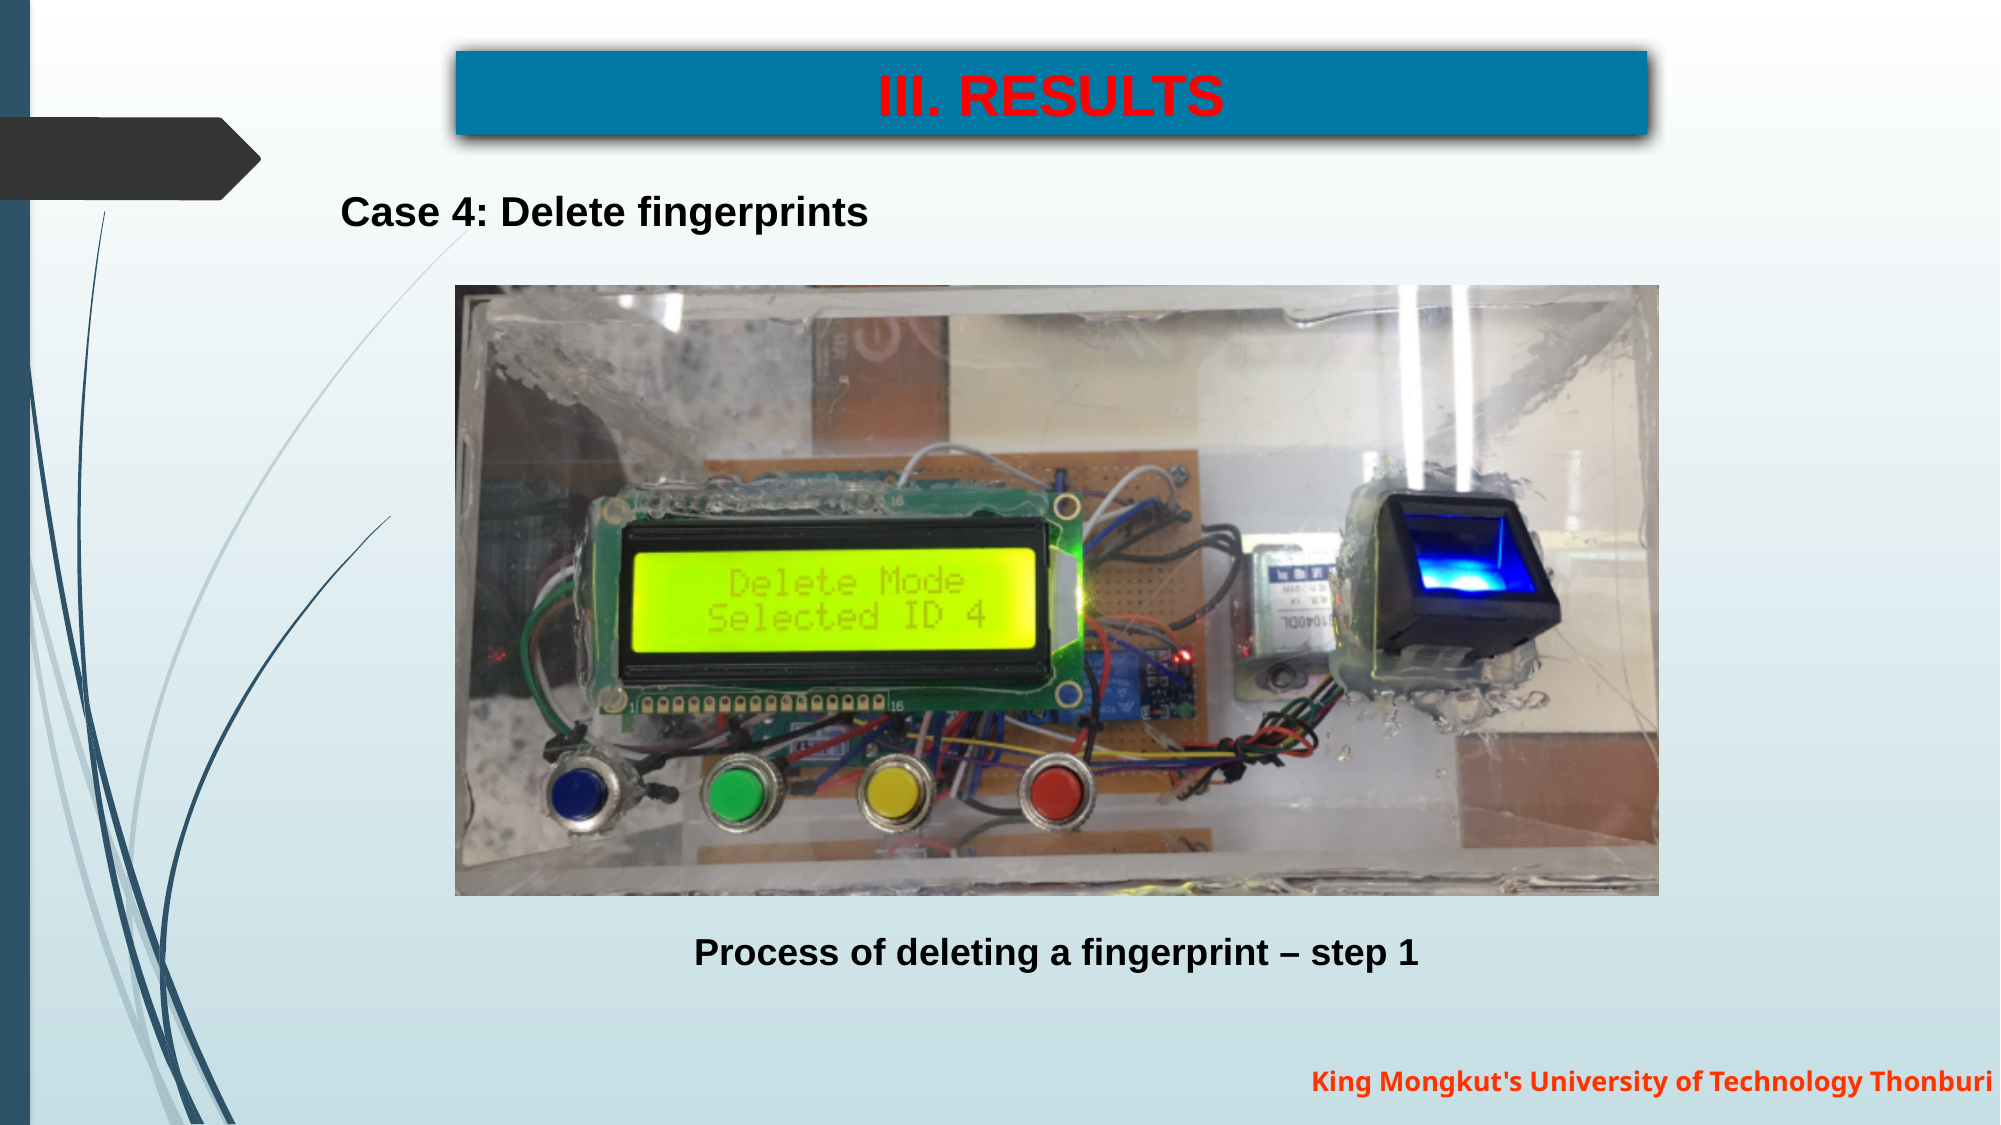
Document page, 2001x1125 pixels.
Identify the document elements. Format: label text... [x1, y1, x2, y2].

text_box III. RESULTS [455, 51, 1648, 135]
text_box King Mongkut's University of Technology Thonburi [1296, 1057, 2000, 1105]
text_box Case 4: Delete fingerprints [325, 177, 885, 243]
text_box Process of deleting a fingerprint – step 1 [679, 905, 1435, 981]
picture [455, 285, 1659, 897]
